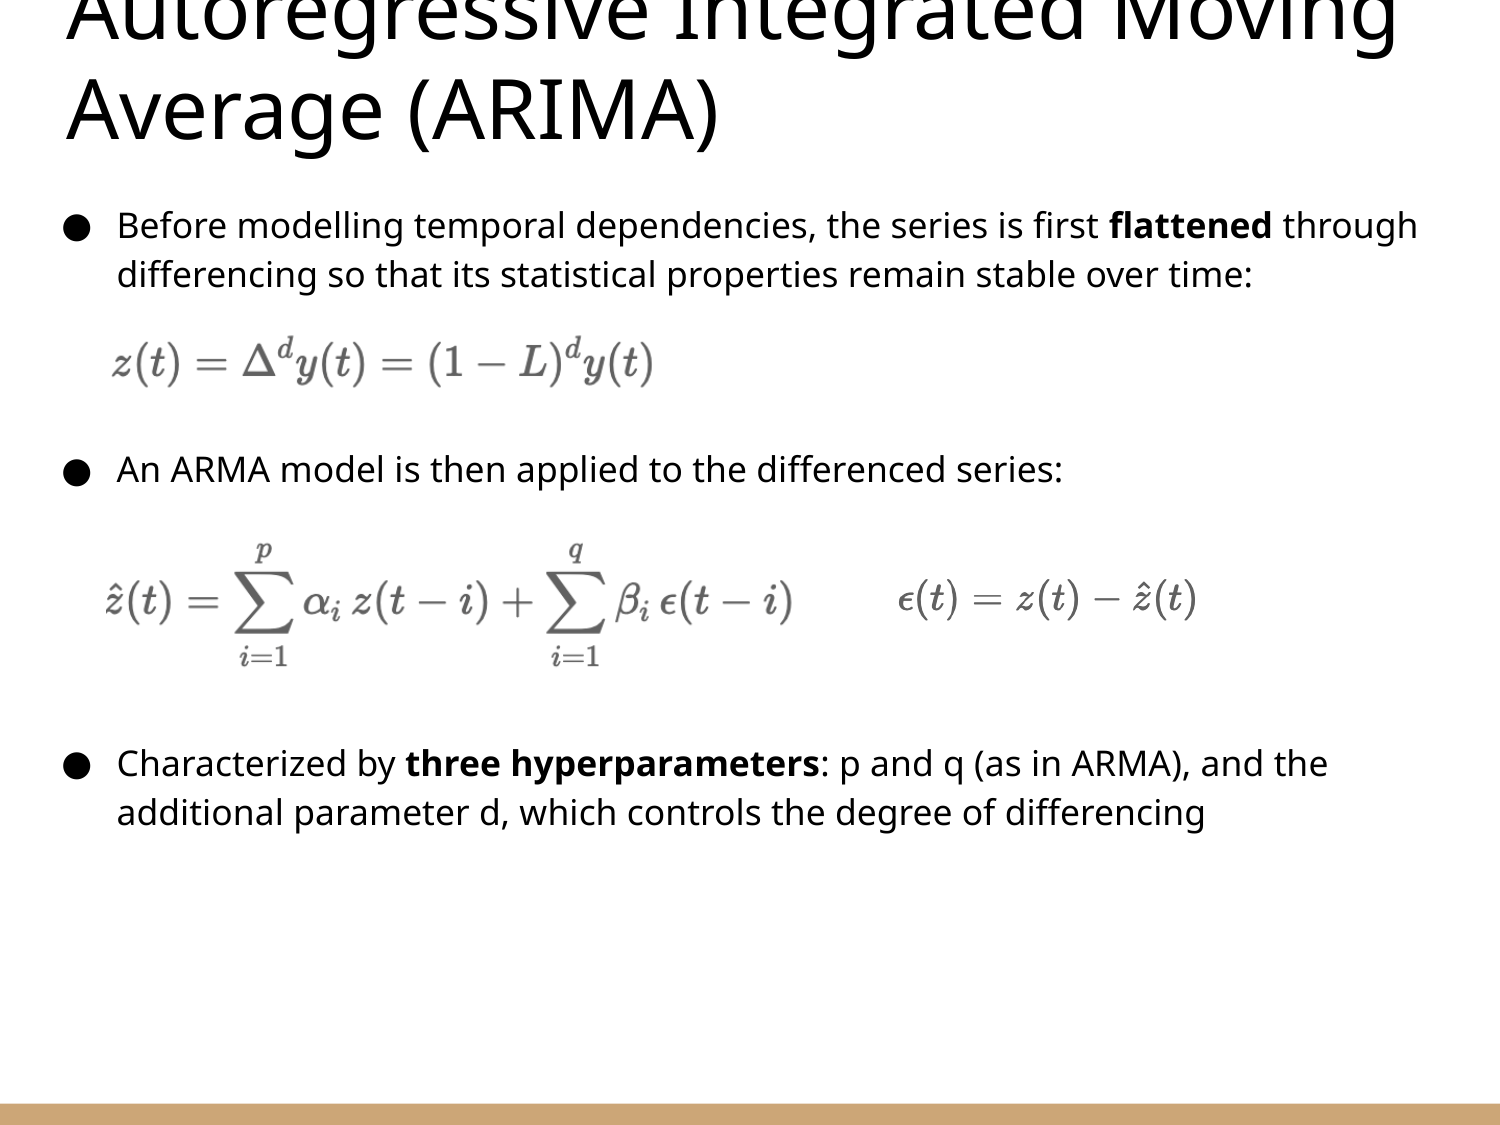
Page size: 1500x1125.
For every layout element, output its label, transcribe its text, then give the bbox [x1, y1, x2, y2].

list Before modelling temporal dependencies, the series is first flattened through differencing so that its statistical properties remain stable over time: An ARMA model is then applied to the differenced series: Characterized by three hyperparameters: p and q (as in ARMA), and the additional parameter d, which controls the degree of differencing [26, 181, 1474, 1039]
title Autoregressive Integrated Moving Average (ARIMA) [51, 69, 1449, 172]
picture [106, 529, 801, 685]
picture [106, 329, 659, 391]
picture [879, 557, 1206, 638]
